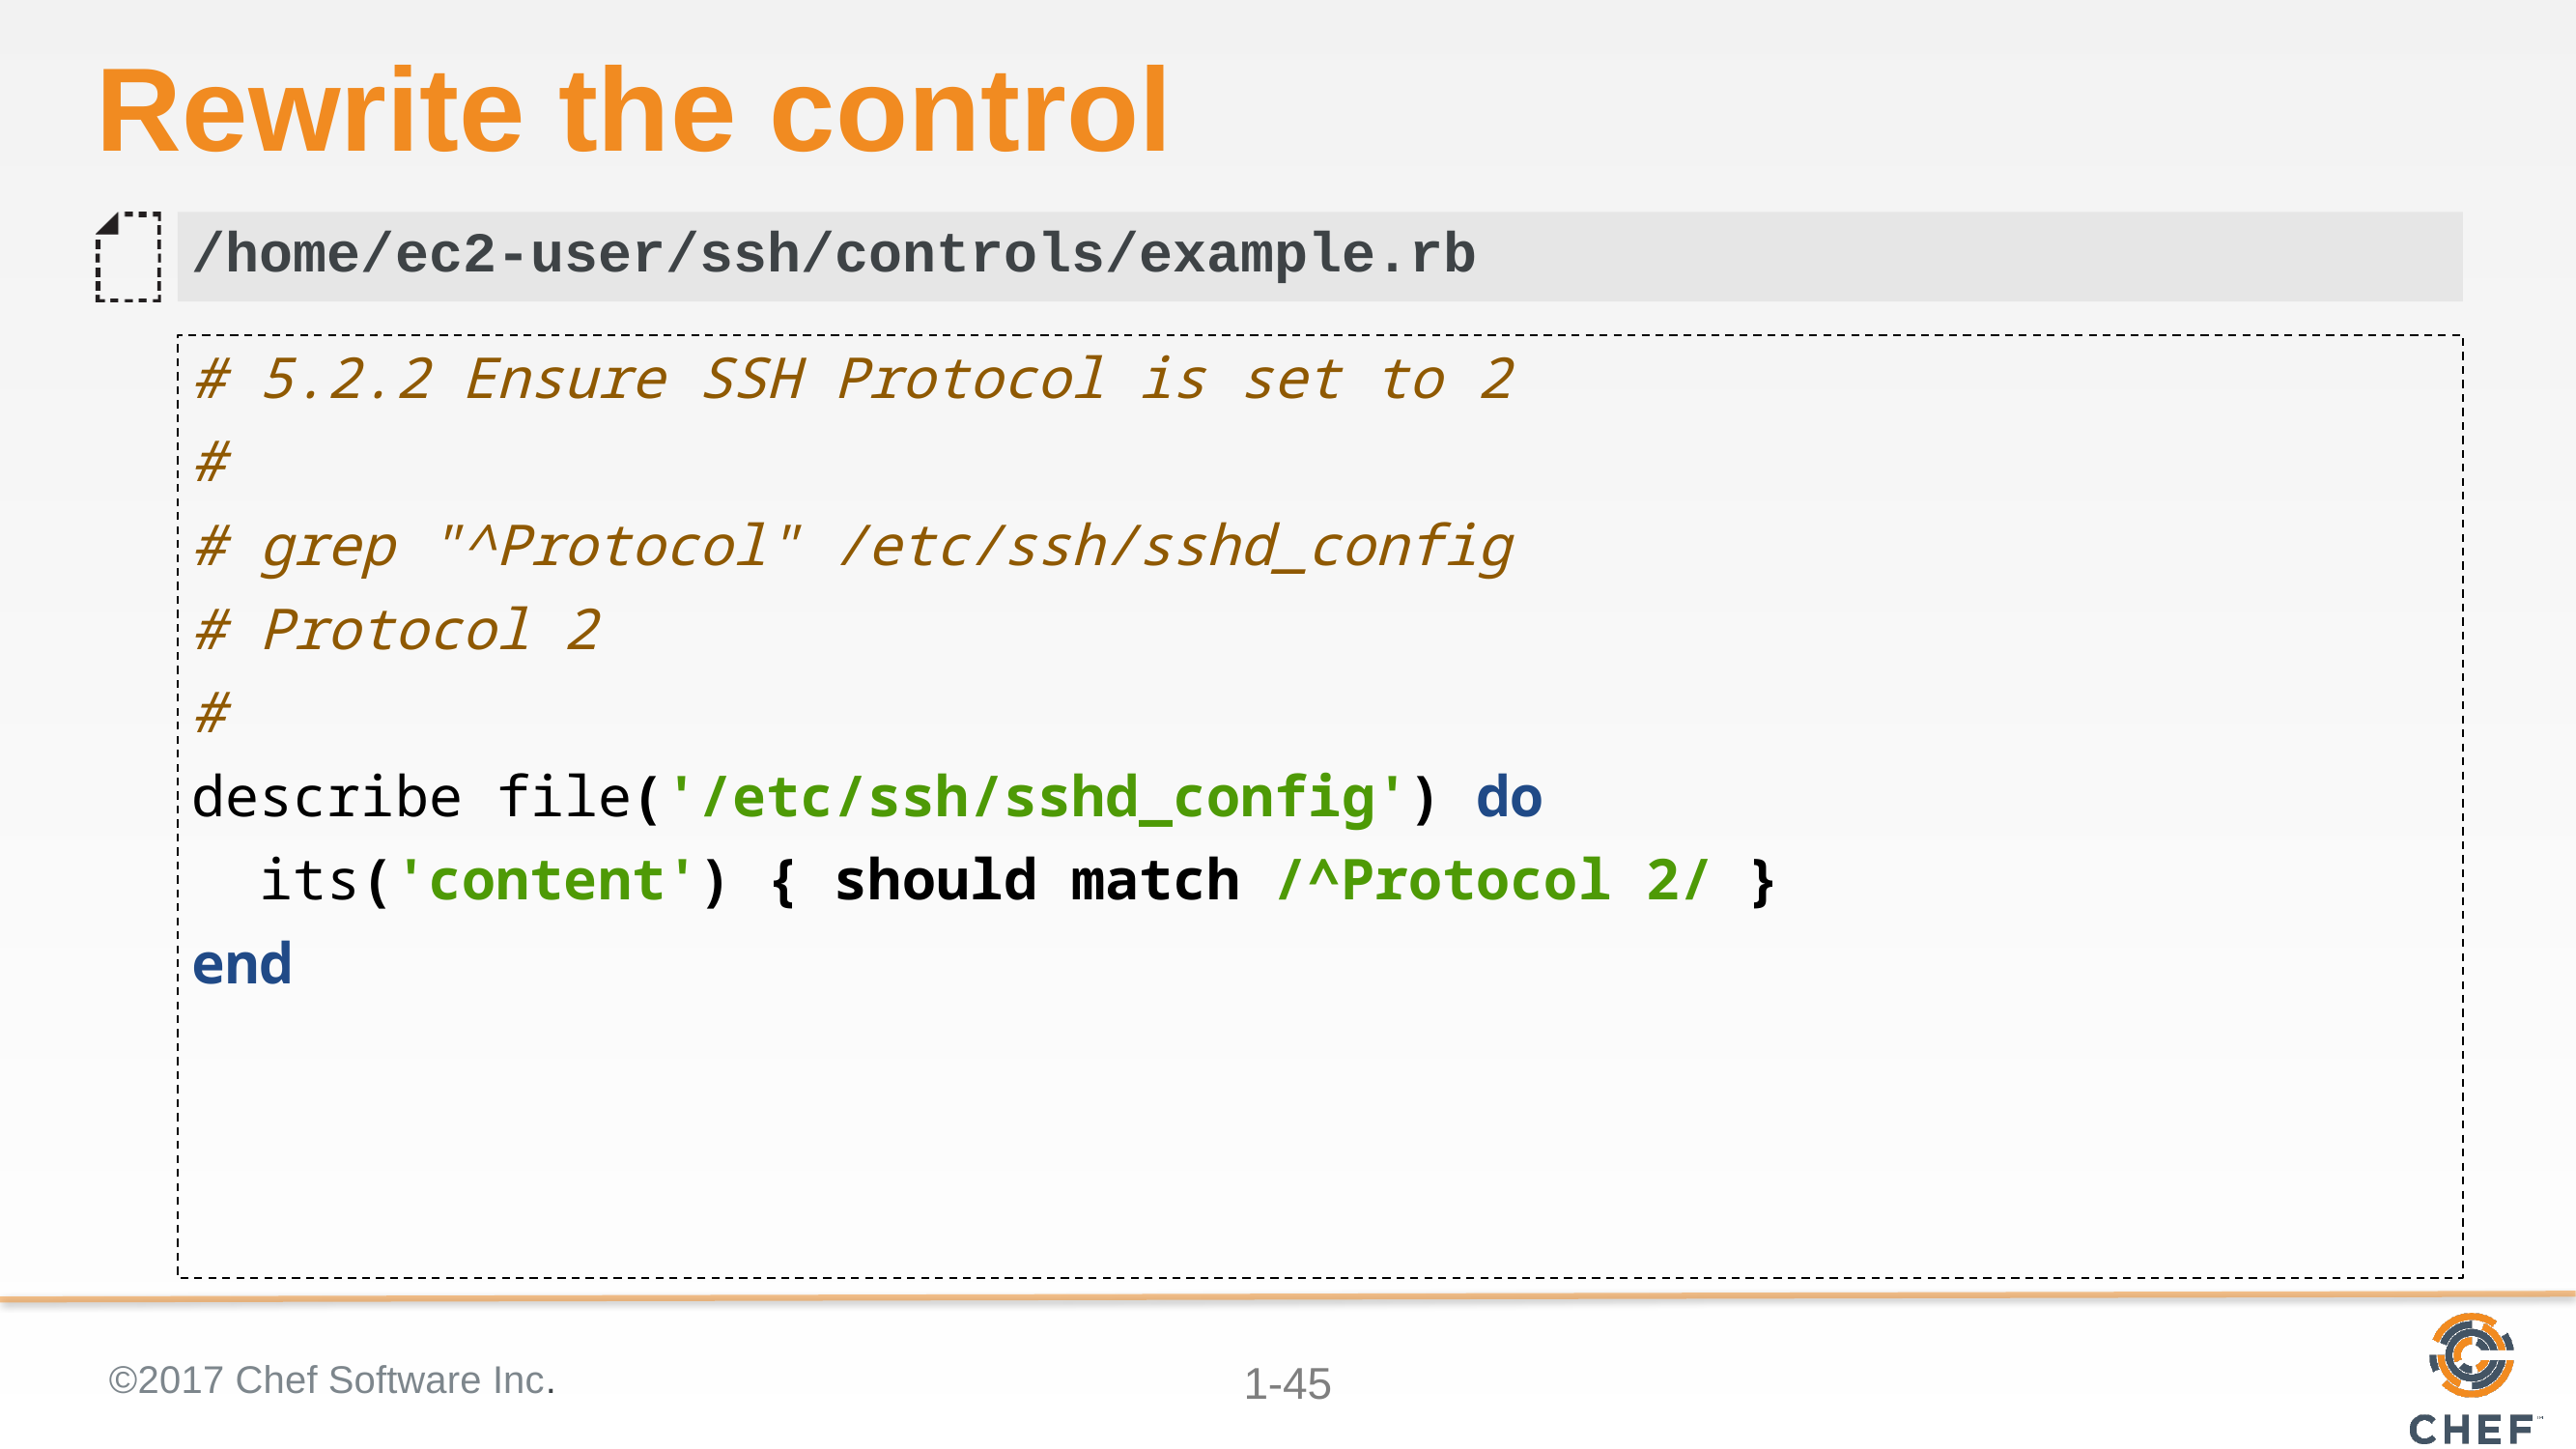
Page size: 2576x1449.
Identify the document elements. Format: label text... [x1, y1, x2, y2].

title Rewrite the control [96, 48, 2463, 180]
list # 5.2.2 Ensure SSH Protocol is set to 2 # # grep "^Protocol" /etc/ssh/sshd_config # Protocol 2 # describe file('/etc/ssh/sshd_config') do its('content') { should match /^Protocol 2/ } end [177, 334, 2464, 1279]
picture [2399, 1297, 2551, 1449]
list /home/ec2-user/ssh/controls/example.rb [177, 212, 2463, 302]
